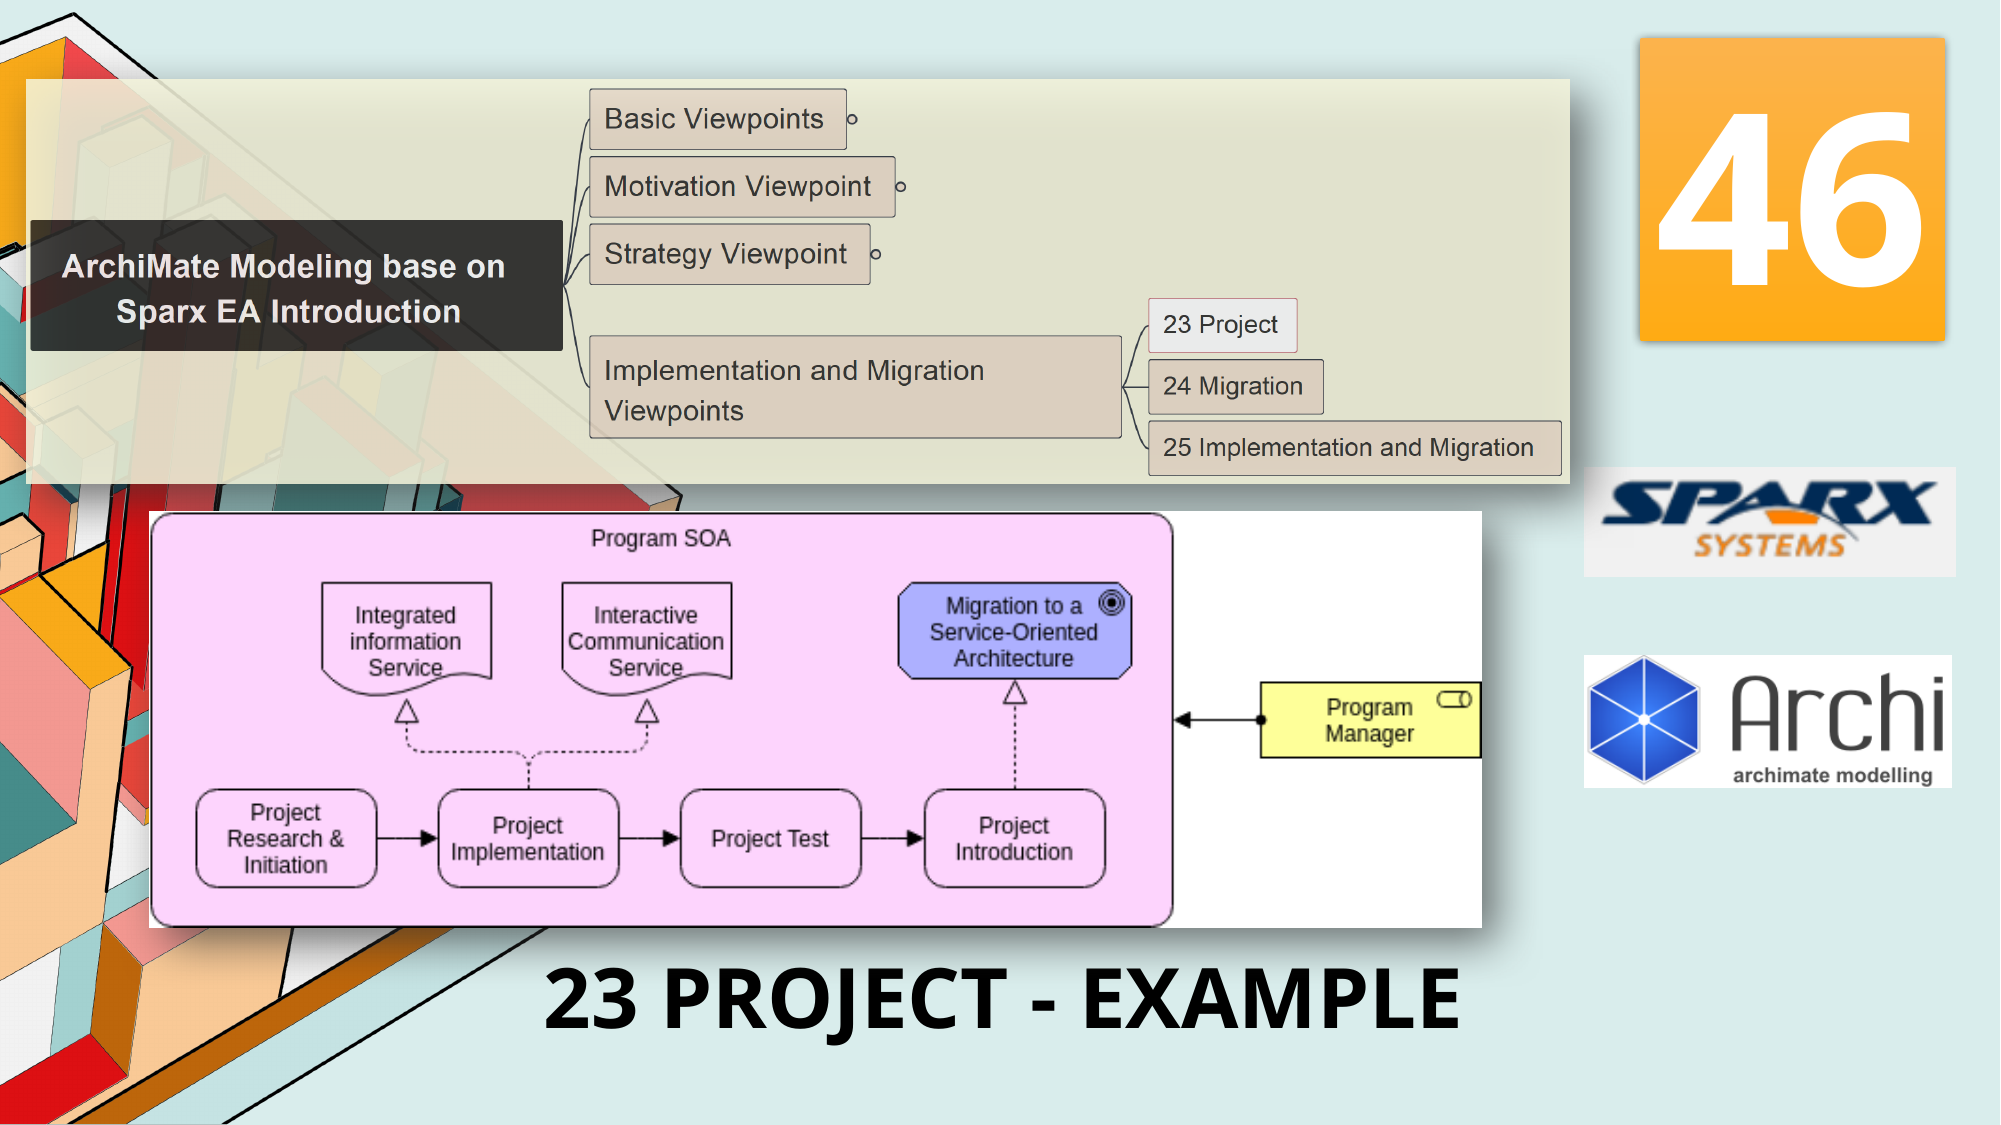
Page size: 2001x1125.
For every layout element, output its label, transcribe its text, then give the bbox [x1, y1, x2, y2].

title 23 Project - Example [528, 878, 1599, 1125]
picture [1584, 655, 1952, 788]
picture [0, 0, 1570, 1125]
picture [1584, 467, 1956, 577]
text_box 46 [1640, 38, 1945, 341]
